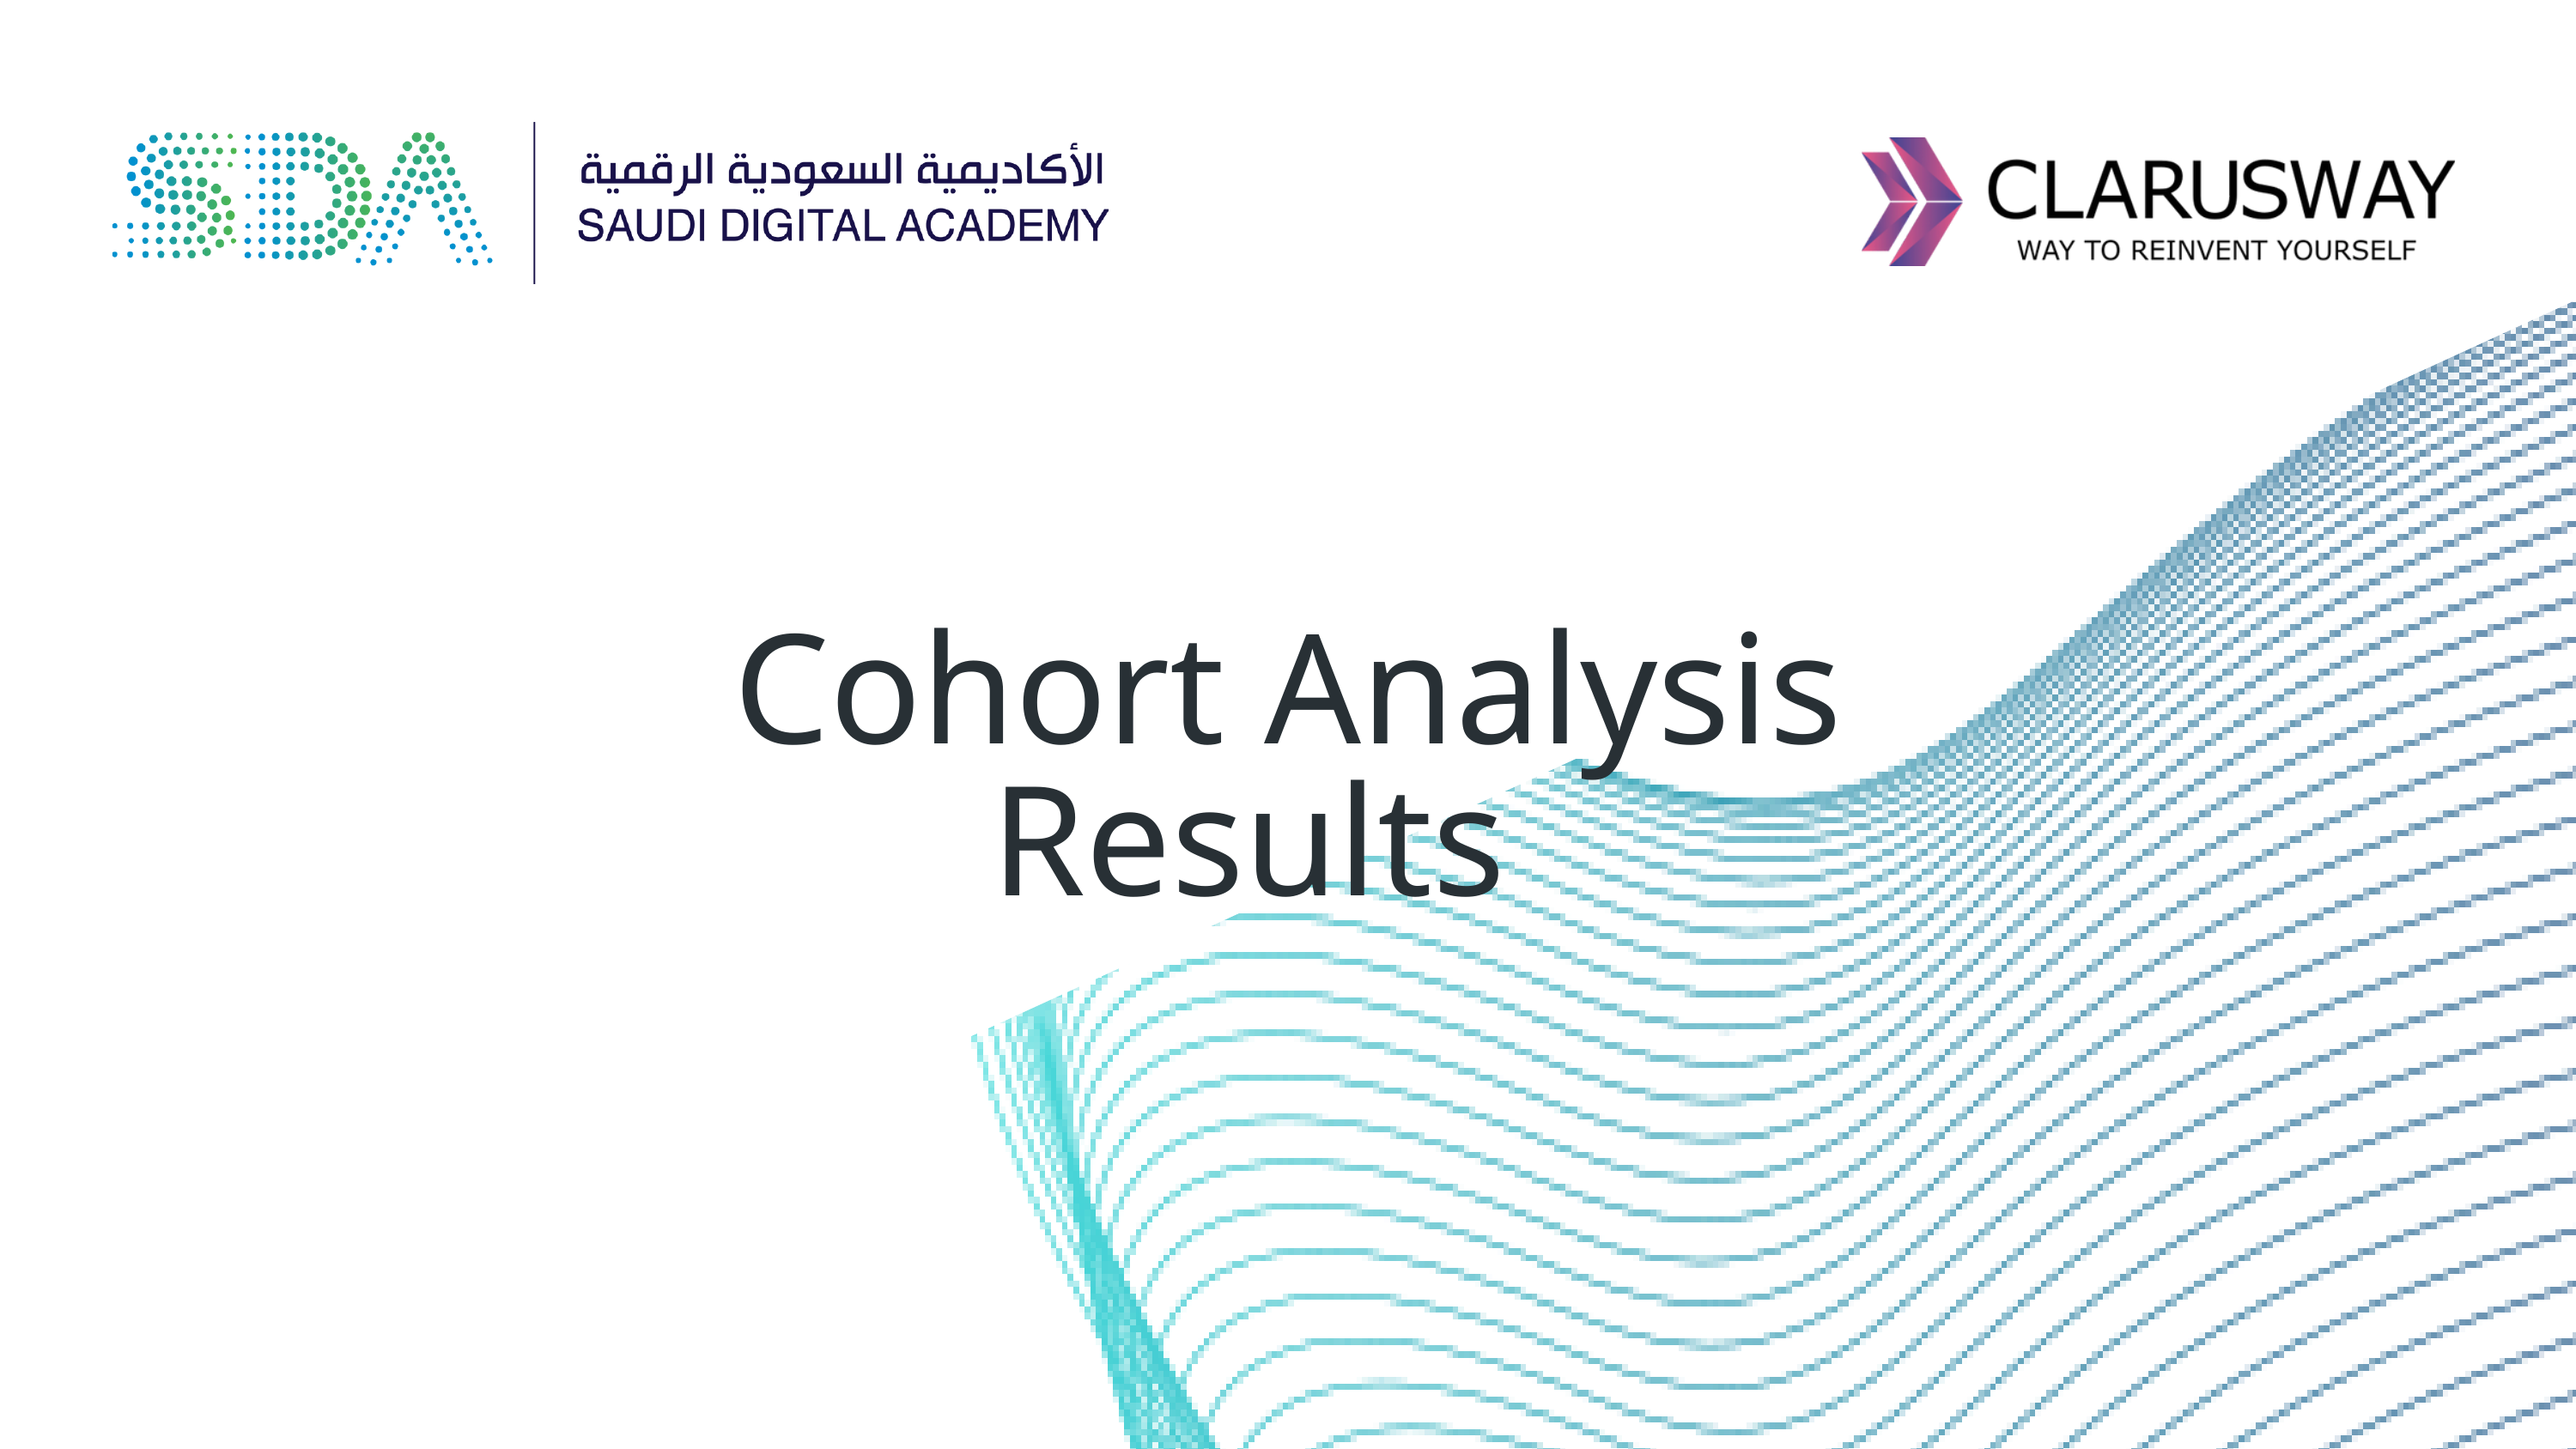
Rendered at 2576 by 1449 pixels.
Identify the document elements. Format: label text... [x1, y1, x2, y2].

text_box [957, 300, 2576, 1449]
text_box Cohort Analysis Results [488, 622, 2088, 1079]
text_box [1862, 137, 2456, 266]
text_box [112, 122, 1109, 284]
